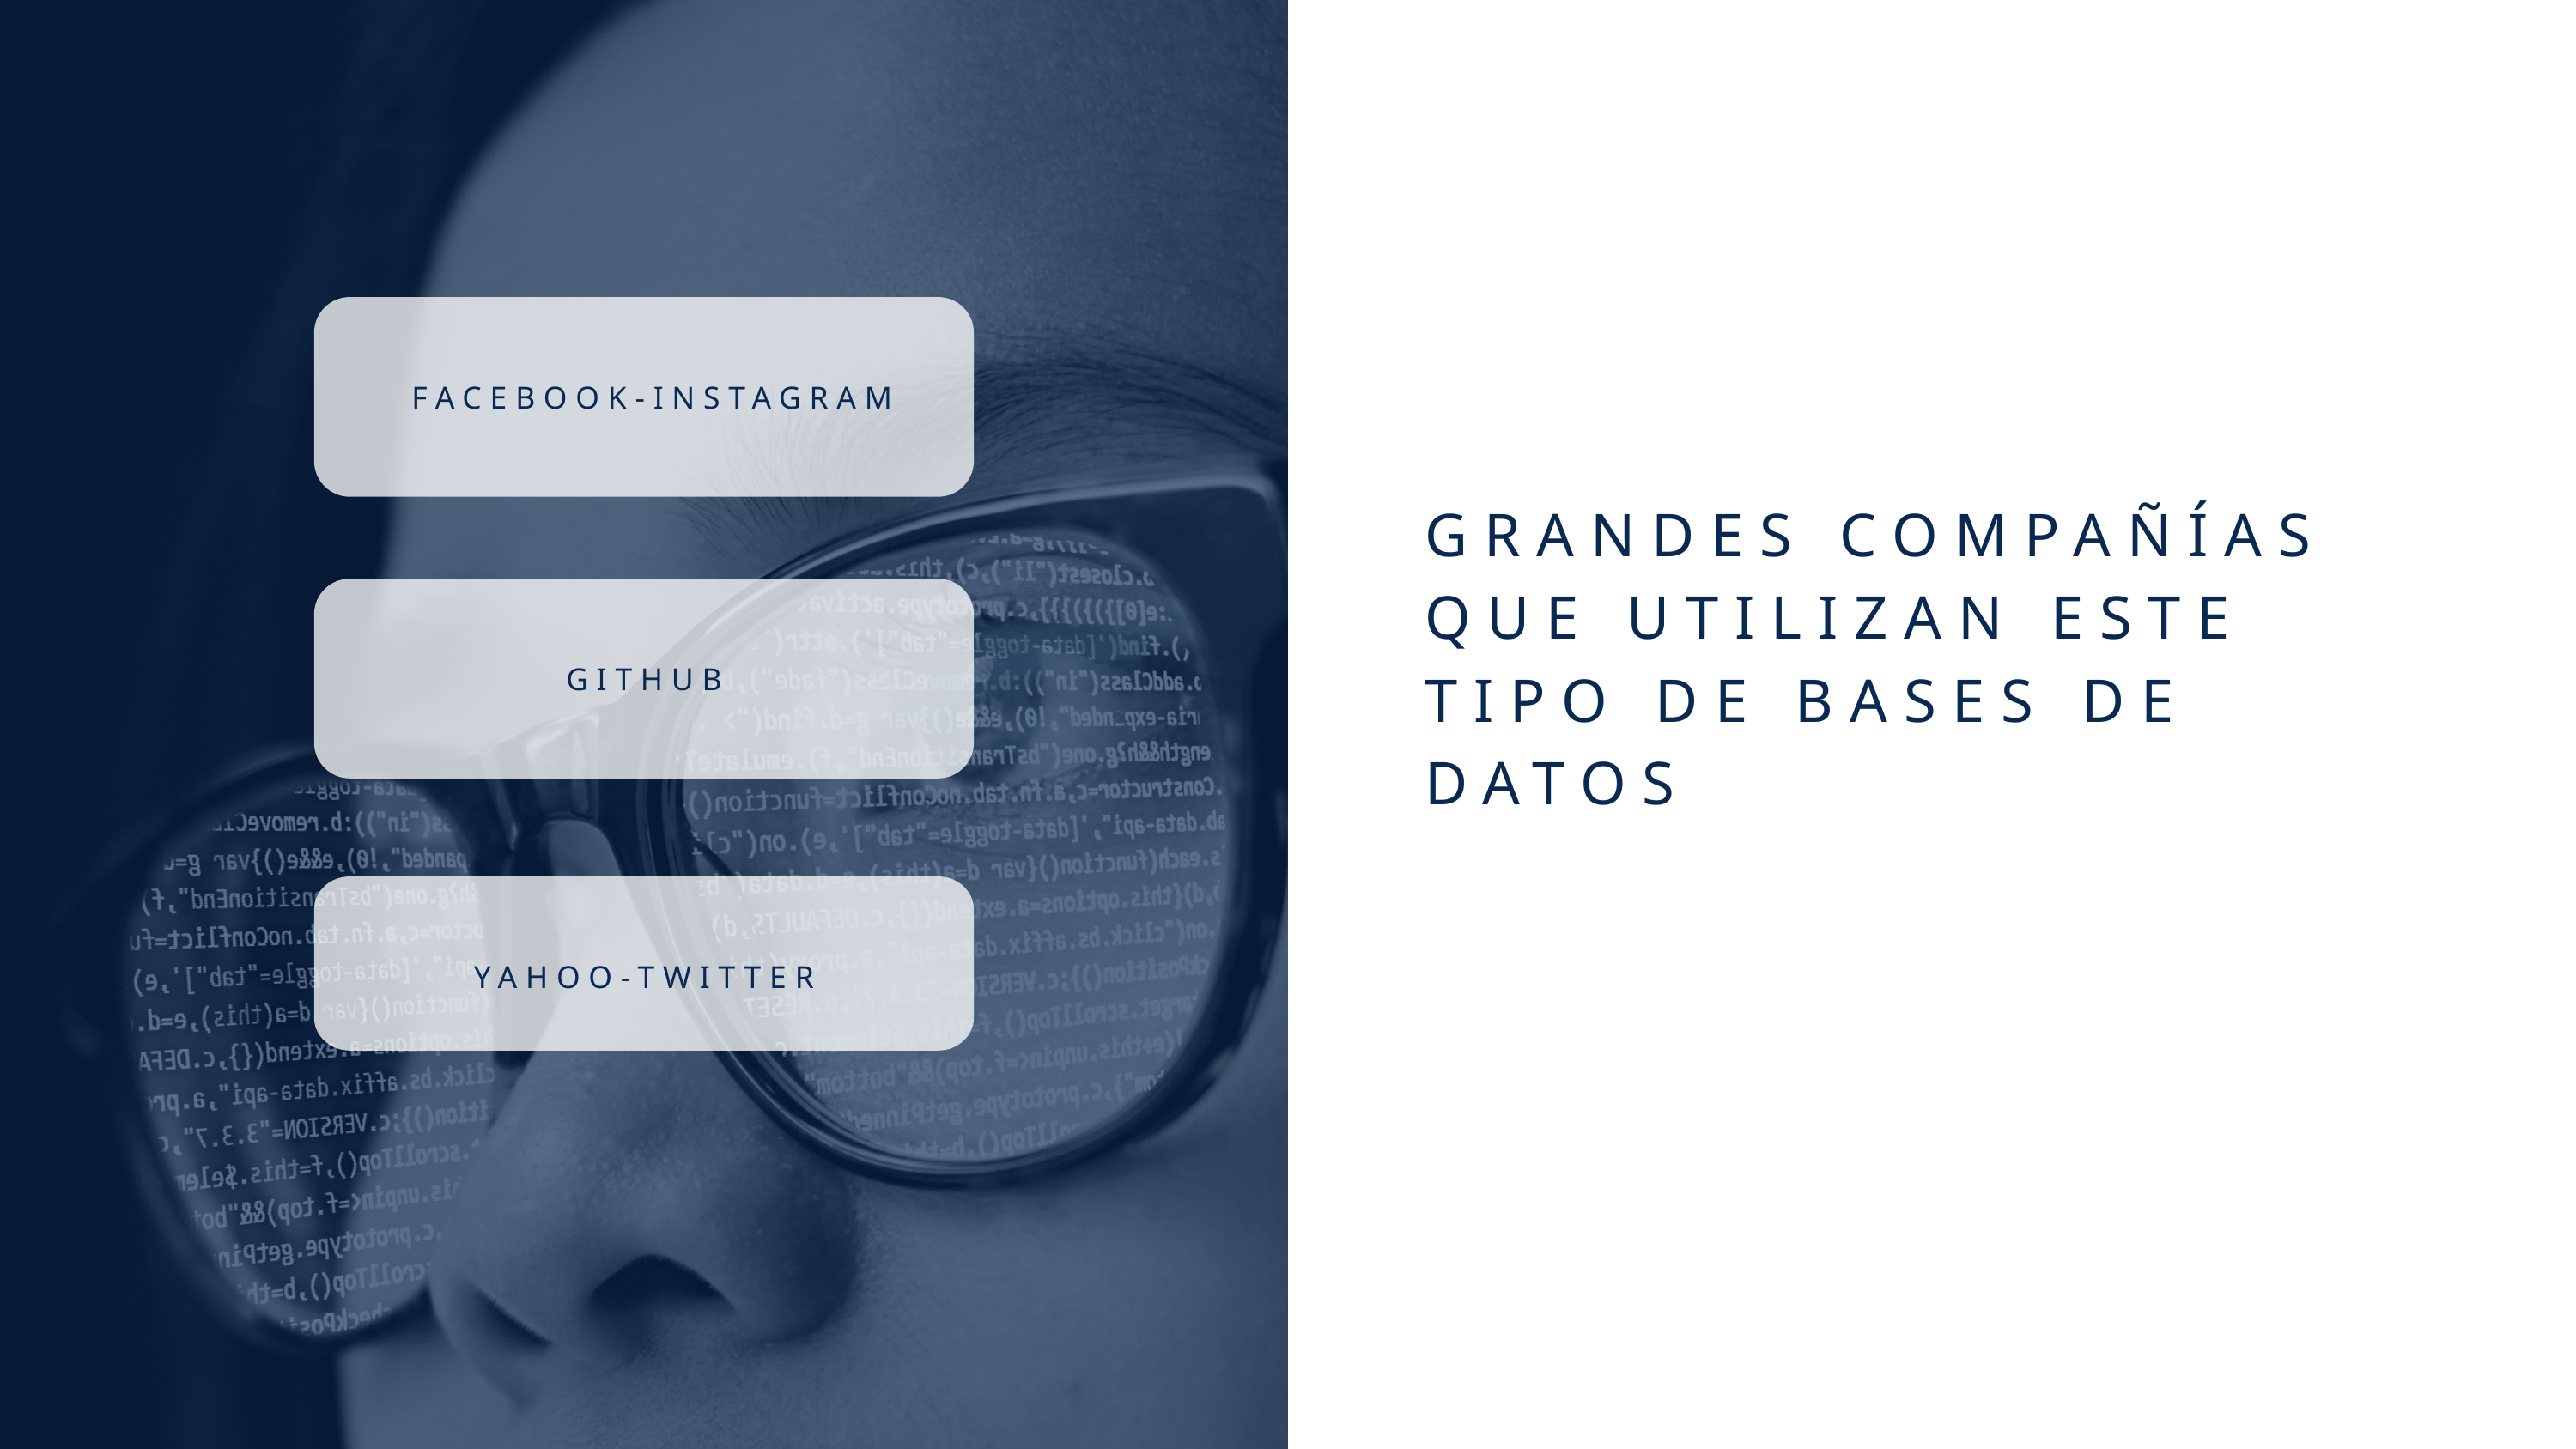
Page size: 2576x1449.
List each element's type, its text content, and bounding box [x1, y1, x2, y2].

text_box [313, 876, 975, 1052]
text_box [0, 0, 1289, 1449]
text_box GRANDES COMPAÑÍAS QUE UTILIZAN ESTE TIPO DE BASES DE DATOS [1425, 486, 2461, 816]
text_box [313, 578, 975, 779]
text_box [313, 296, 975, 497]
